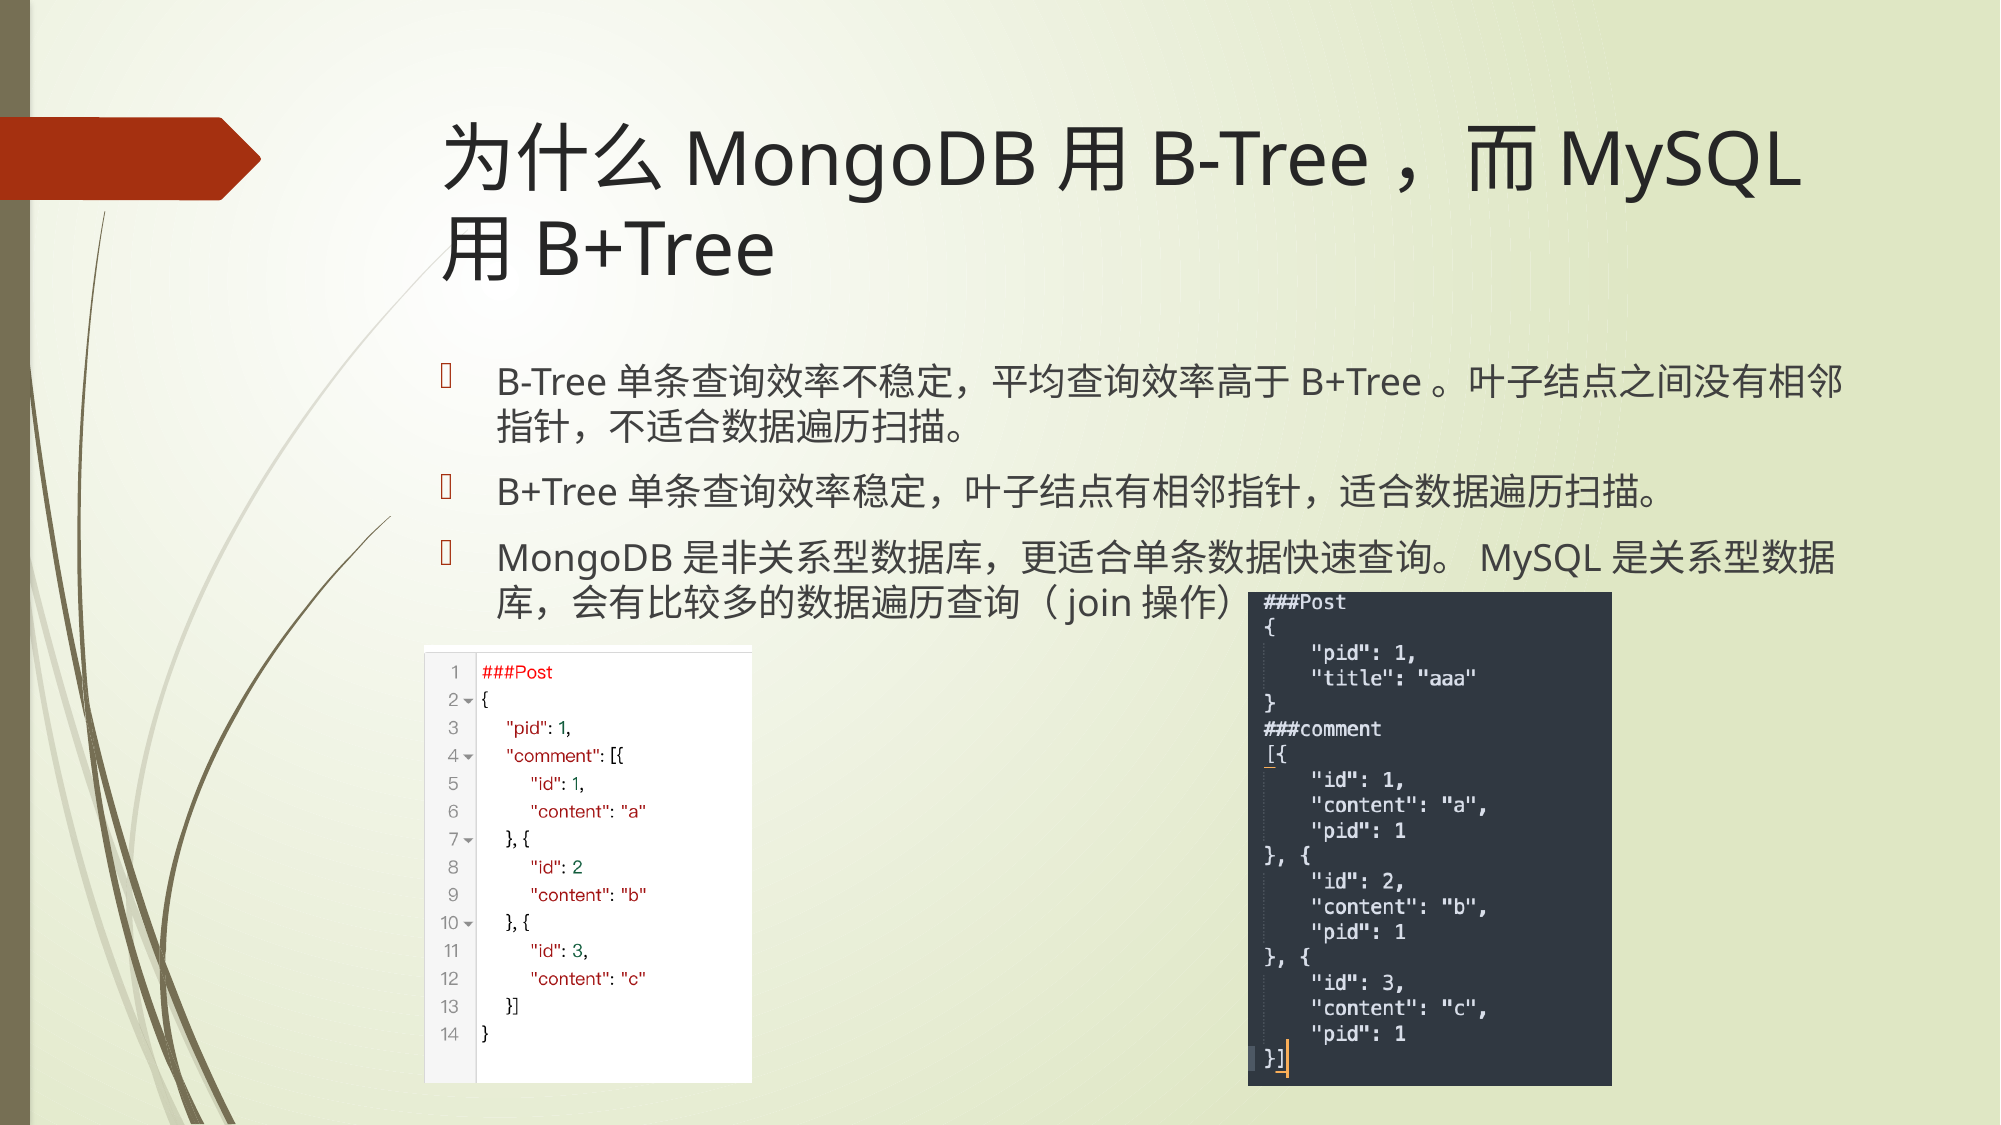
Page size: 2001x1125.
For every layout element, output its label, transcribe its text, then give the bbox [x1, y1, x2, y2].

list B-Tree单条查询效率不稳定，平均查询效率高于B+Tree。叶子结点之间没有相邻指针，不适合数据遍历扫描。 B+Tree单条查询效率稳定，叶子结点有相邻指针，适合数据遍历扫描。 MongoDB是非关系型数据库，更适合单条数据快速查询。MySQL是关系型数据库，会有比较多的数据遍历查询（join操作）。 [424, 350, 1888, 970]
title 为什么MongoDB用B-Tree，而MySQL用B+Tree [425, 102, 1888, 313]
picture [1248, 591, 1612, 1086]
picture [424, 645, 752, 1083]
